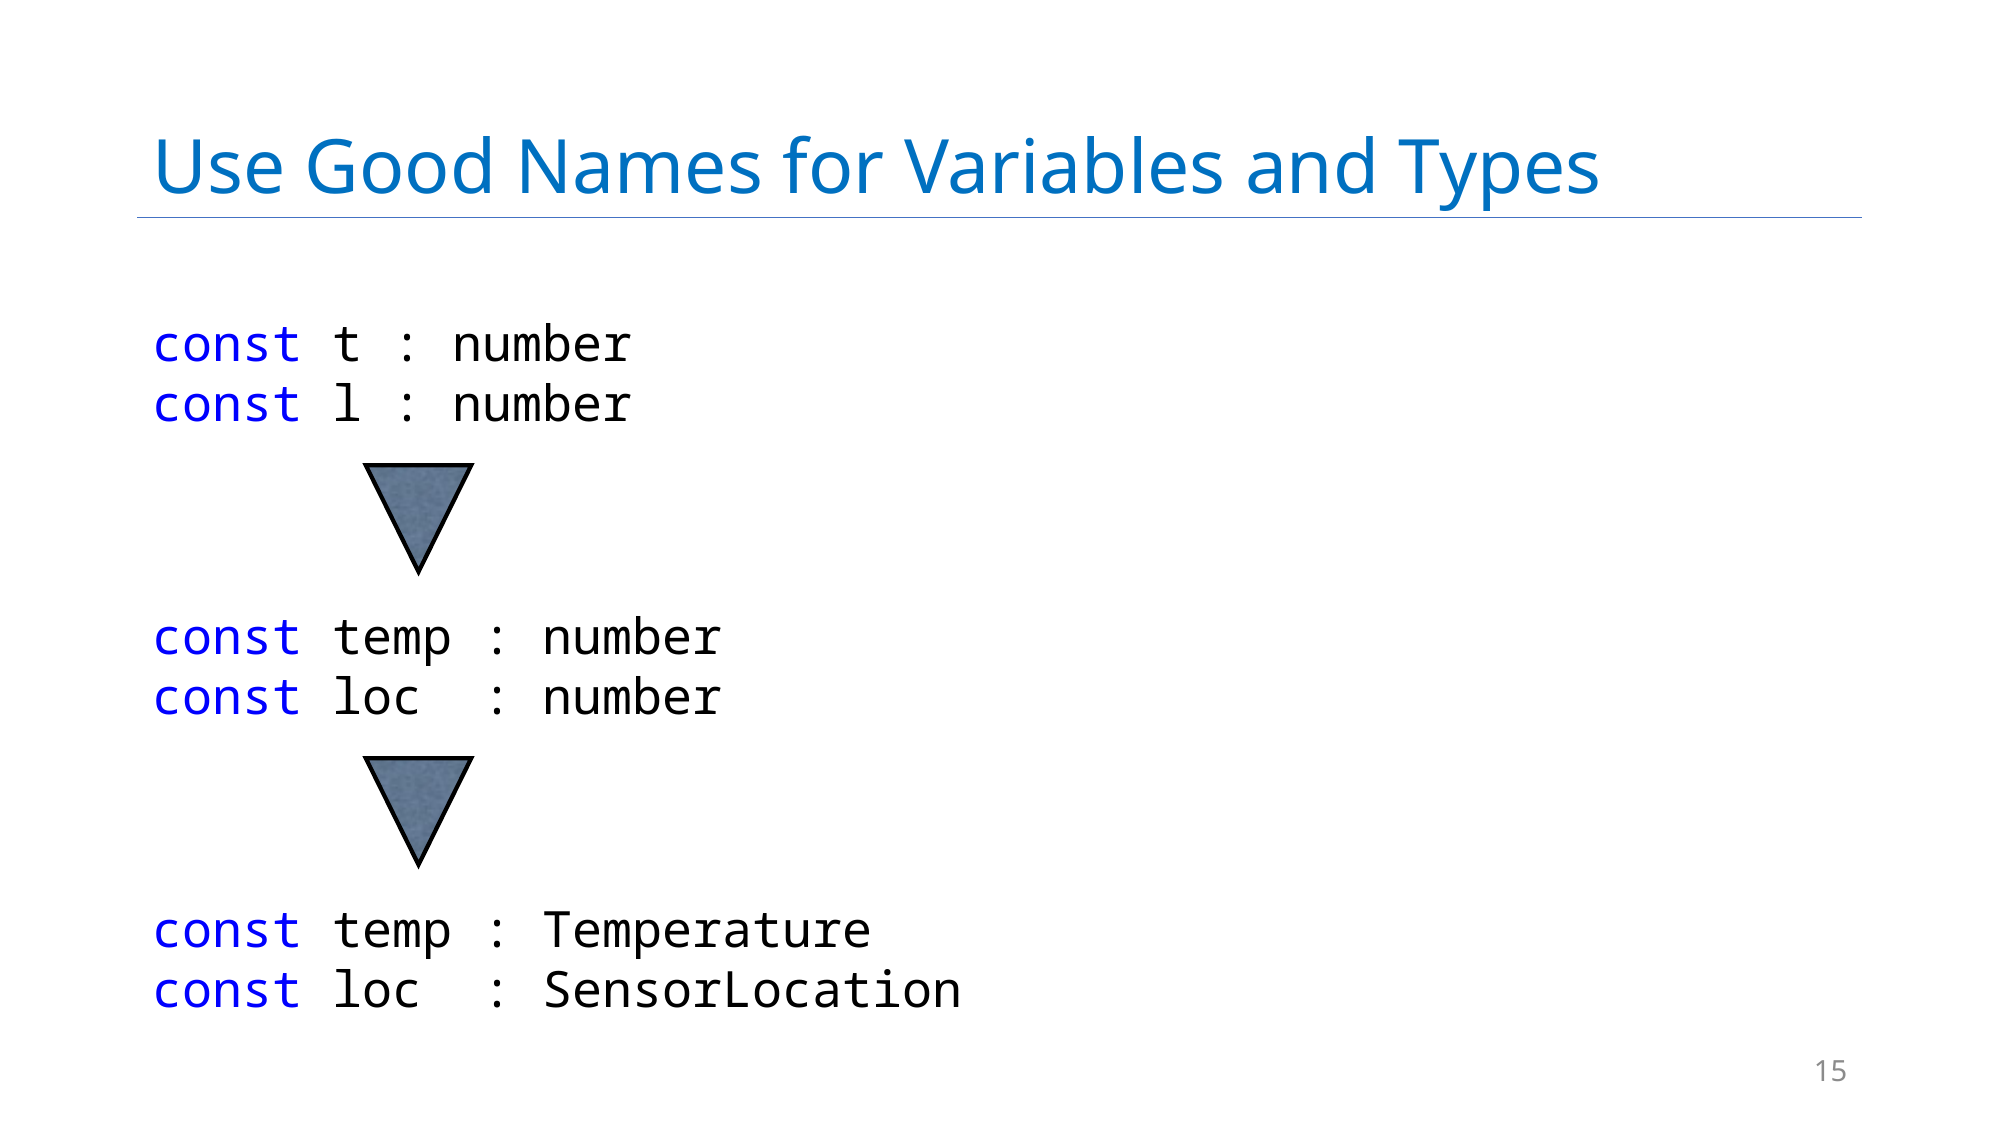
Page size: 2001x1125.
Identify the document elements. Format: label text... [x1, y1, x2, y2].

slide_number 15 [1412, 1042, 1863, 1103]
text_box [365, 465, 472, 572]
text_box const t : number const l : number [137, 303, 663, 439]
title Use Good Names for Variables and Types [137, 0, 1863, 218]
text_box const temp : number const loc : number [137, 596, 824, 732]
text_box const temp : Temperature const loc : SensorLocation [137, 889, 1025, 1025]
text_box [365, 758, 472, 865]
